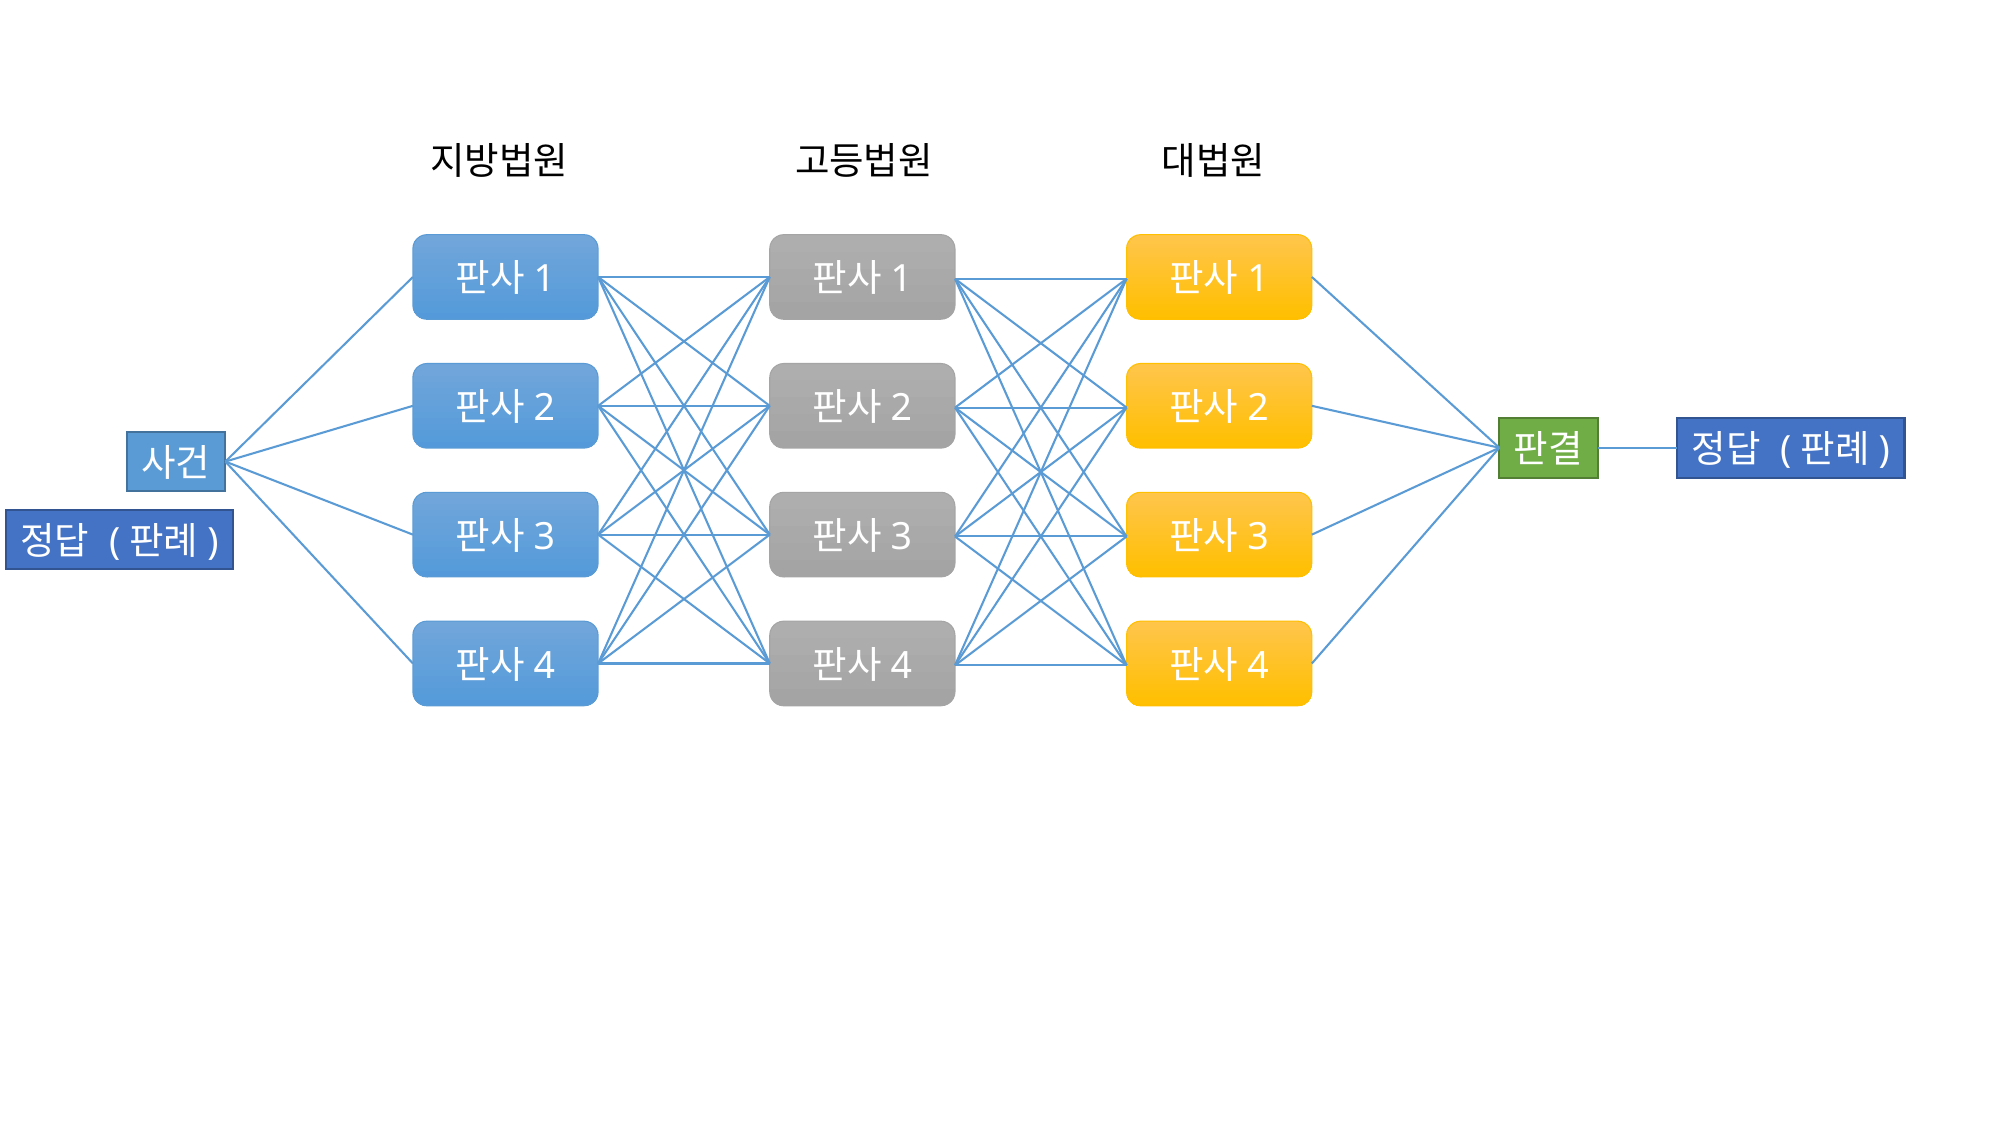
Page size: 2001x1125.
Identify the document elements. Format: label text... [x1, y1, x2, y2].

text_box 정답 (판례) [5, 509, 229, 570]
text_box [1127, 519, 1311, 634]
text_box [1311, 448, 1496, 664]
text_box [229, 405, 413, 461]
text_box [955, 278, 1127, 666]
text_box 정답 (판례) [1676, 417, 1906, 479]
text_box 사건 [126, 431, 226, 492]
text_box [229, 461, 413, 664]
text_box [1126, 129, 1312, 247]
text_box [1311, 277, 1496, 405]
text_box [1127, 390, 1311, 505]
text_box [1311, 405, 1496, 448]
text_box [408, 129, 599, 706]
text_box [229, 277, 413, 405]
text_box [1126, 648, 1312, 706]
text_box 판결 [1498, 417, 1599, 479]
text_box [769, 129, 956, 706]
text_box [1126, 254, 1312, 376]
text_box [598, 276, 770, 664]
